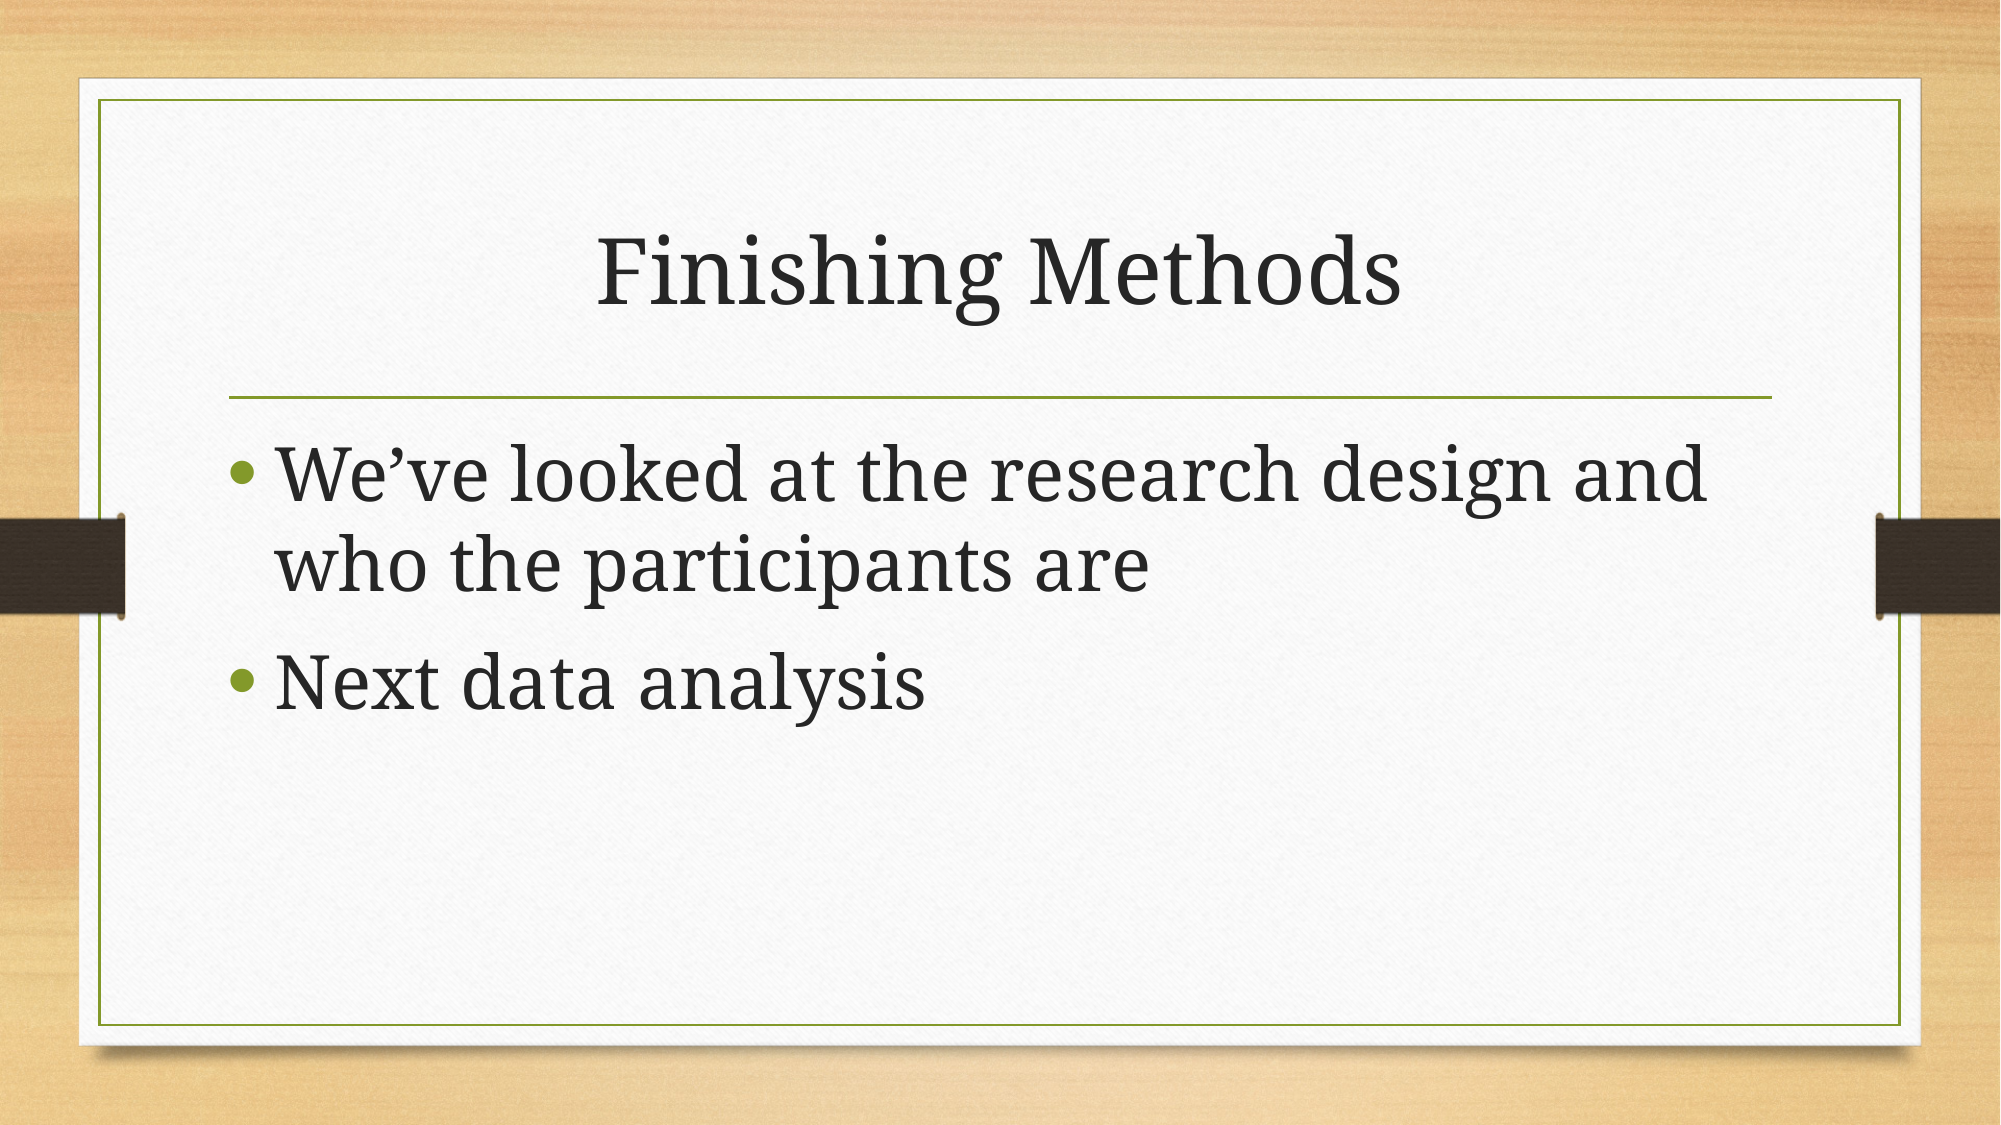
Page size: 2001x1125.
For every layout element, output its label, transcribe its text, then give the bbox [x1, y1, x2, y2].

picture [0, 0, 2001, 1125]
list We’ve looked at the research design and who the participants are Next data analysis [212, 419, 1788, 964]
title Finishing Methods [212, 161, 1788, 375]
